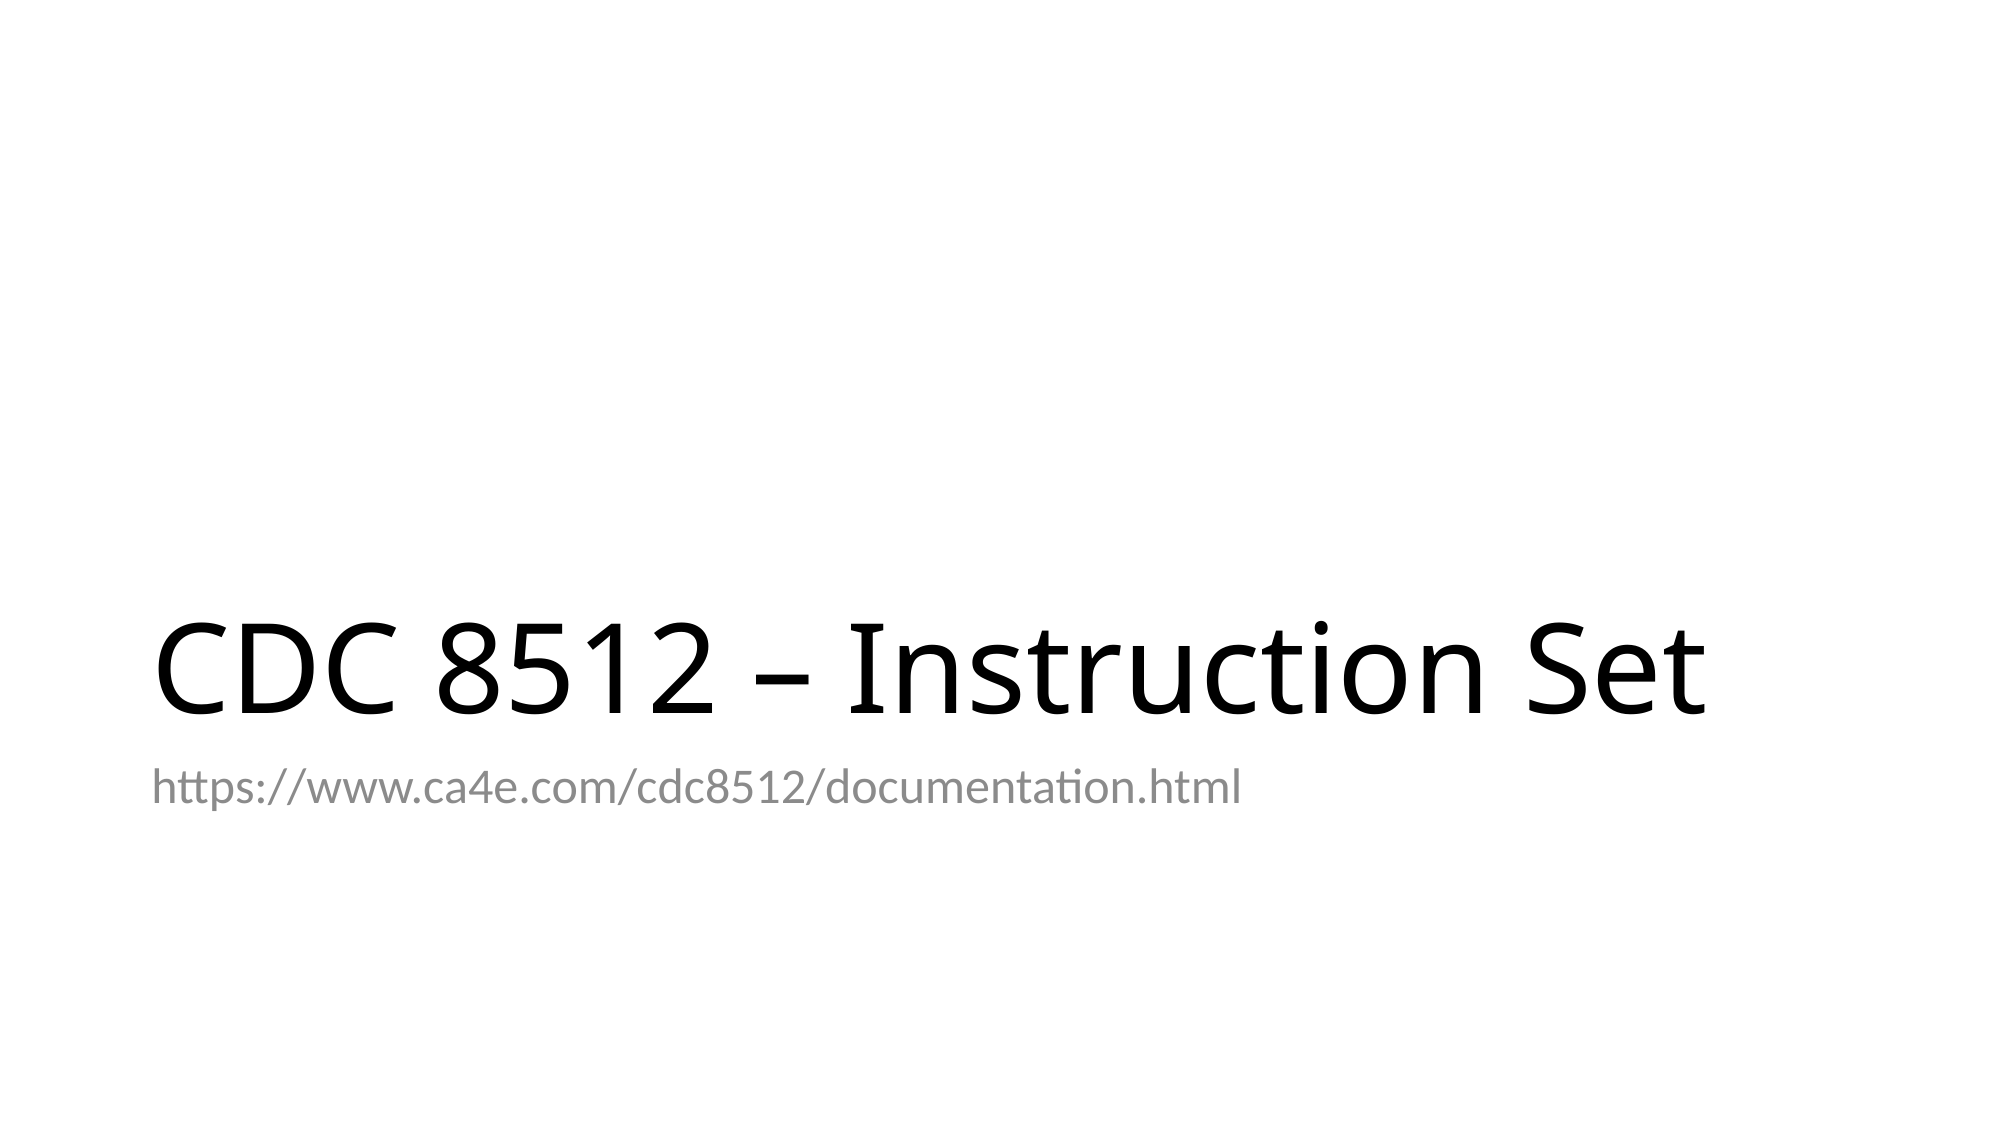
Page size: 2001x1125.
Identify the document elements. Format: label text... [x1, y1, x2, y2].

list https://www.ca4e.com/cdc8512/documentation.html [136, 752, 1862, 999]
title CDC 8512 – Instruction Set [136, 280, 1862, 749]
